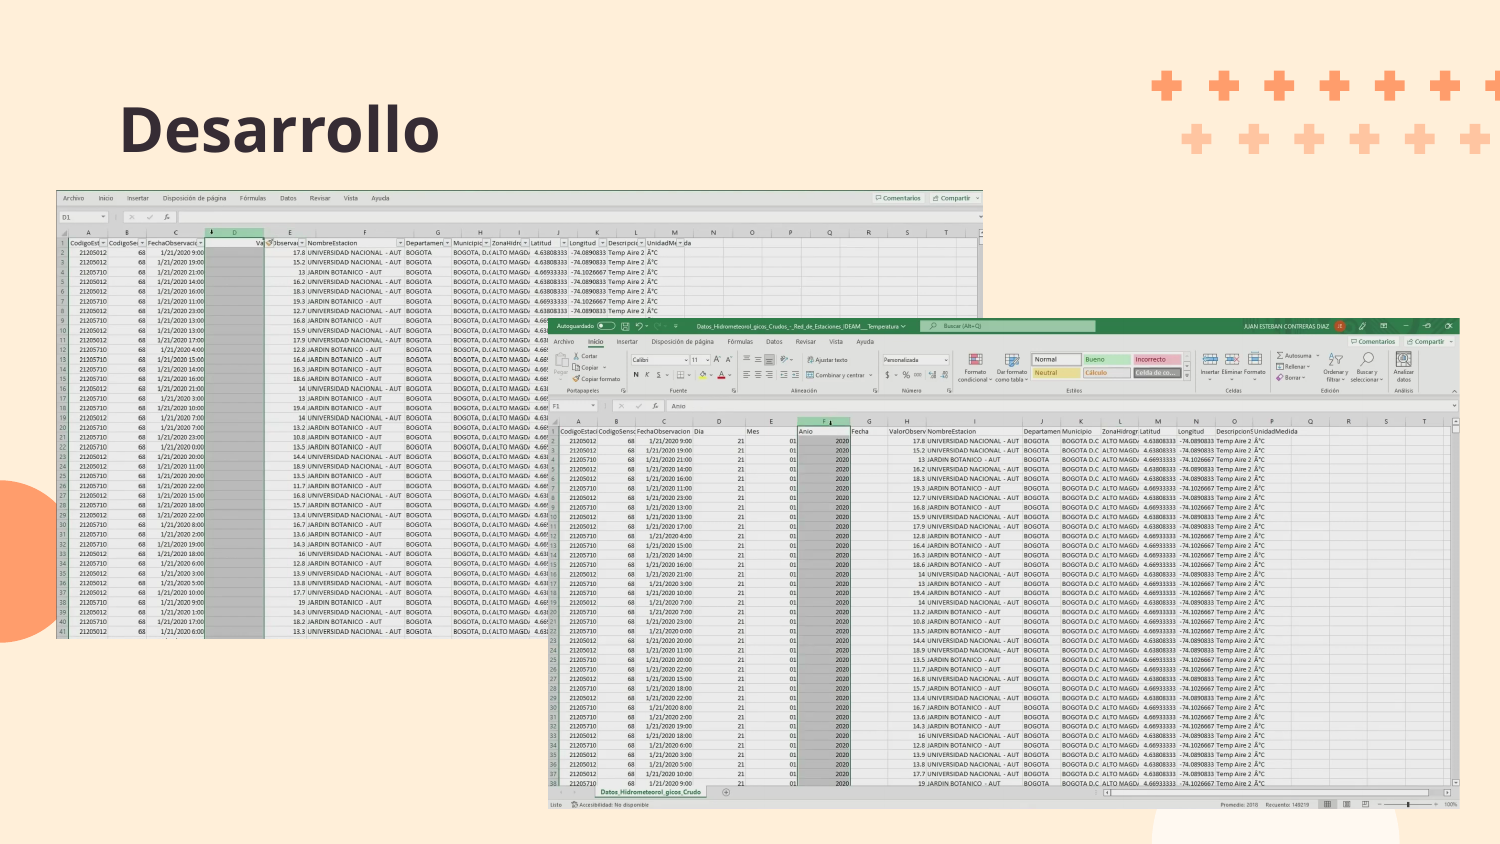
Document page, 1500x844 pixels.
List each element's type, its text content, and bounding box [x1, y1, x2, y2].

picture [56, 189, 1460, 809]
title Desarrollo [103, 74, 671, 152]
